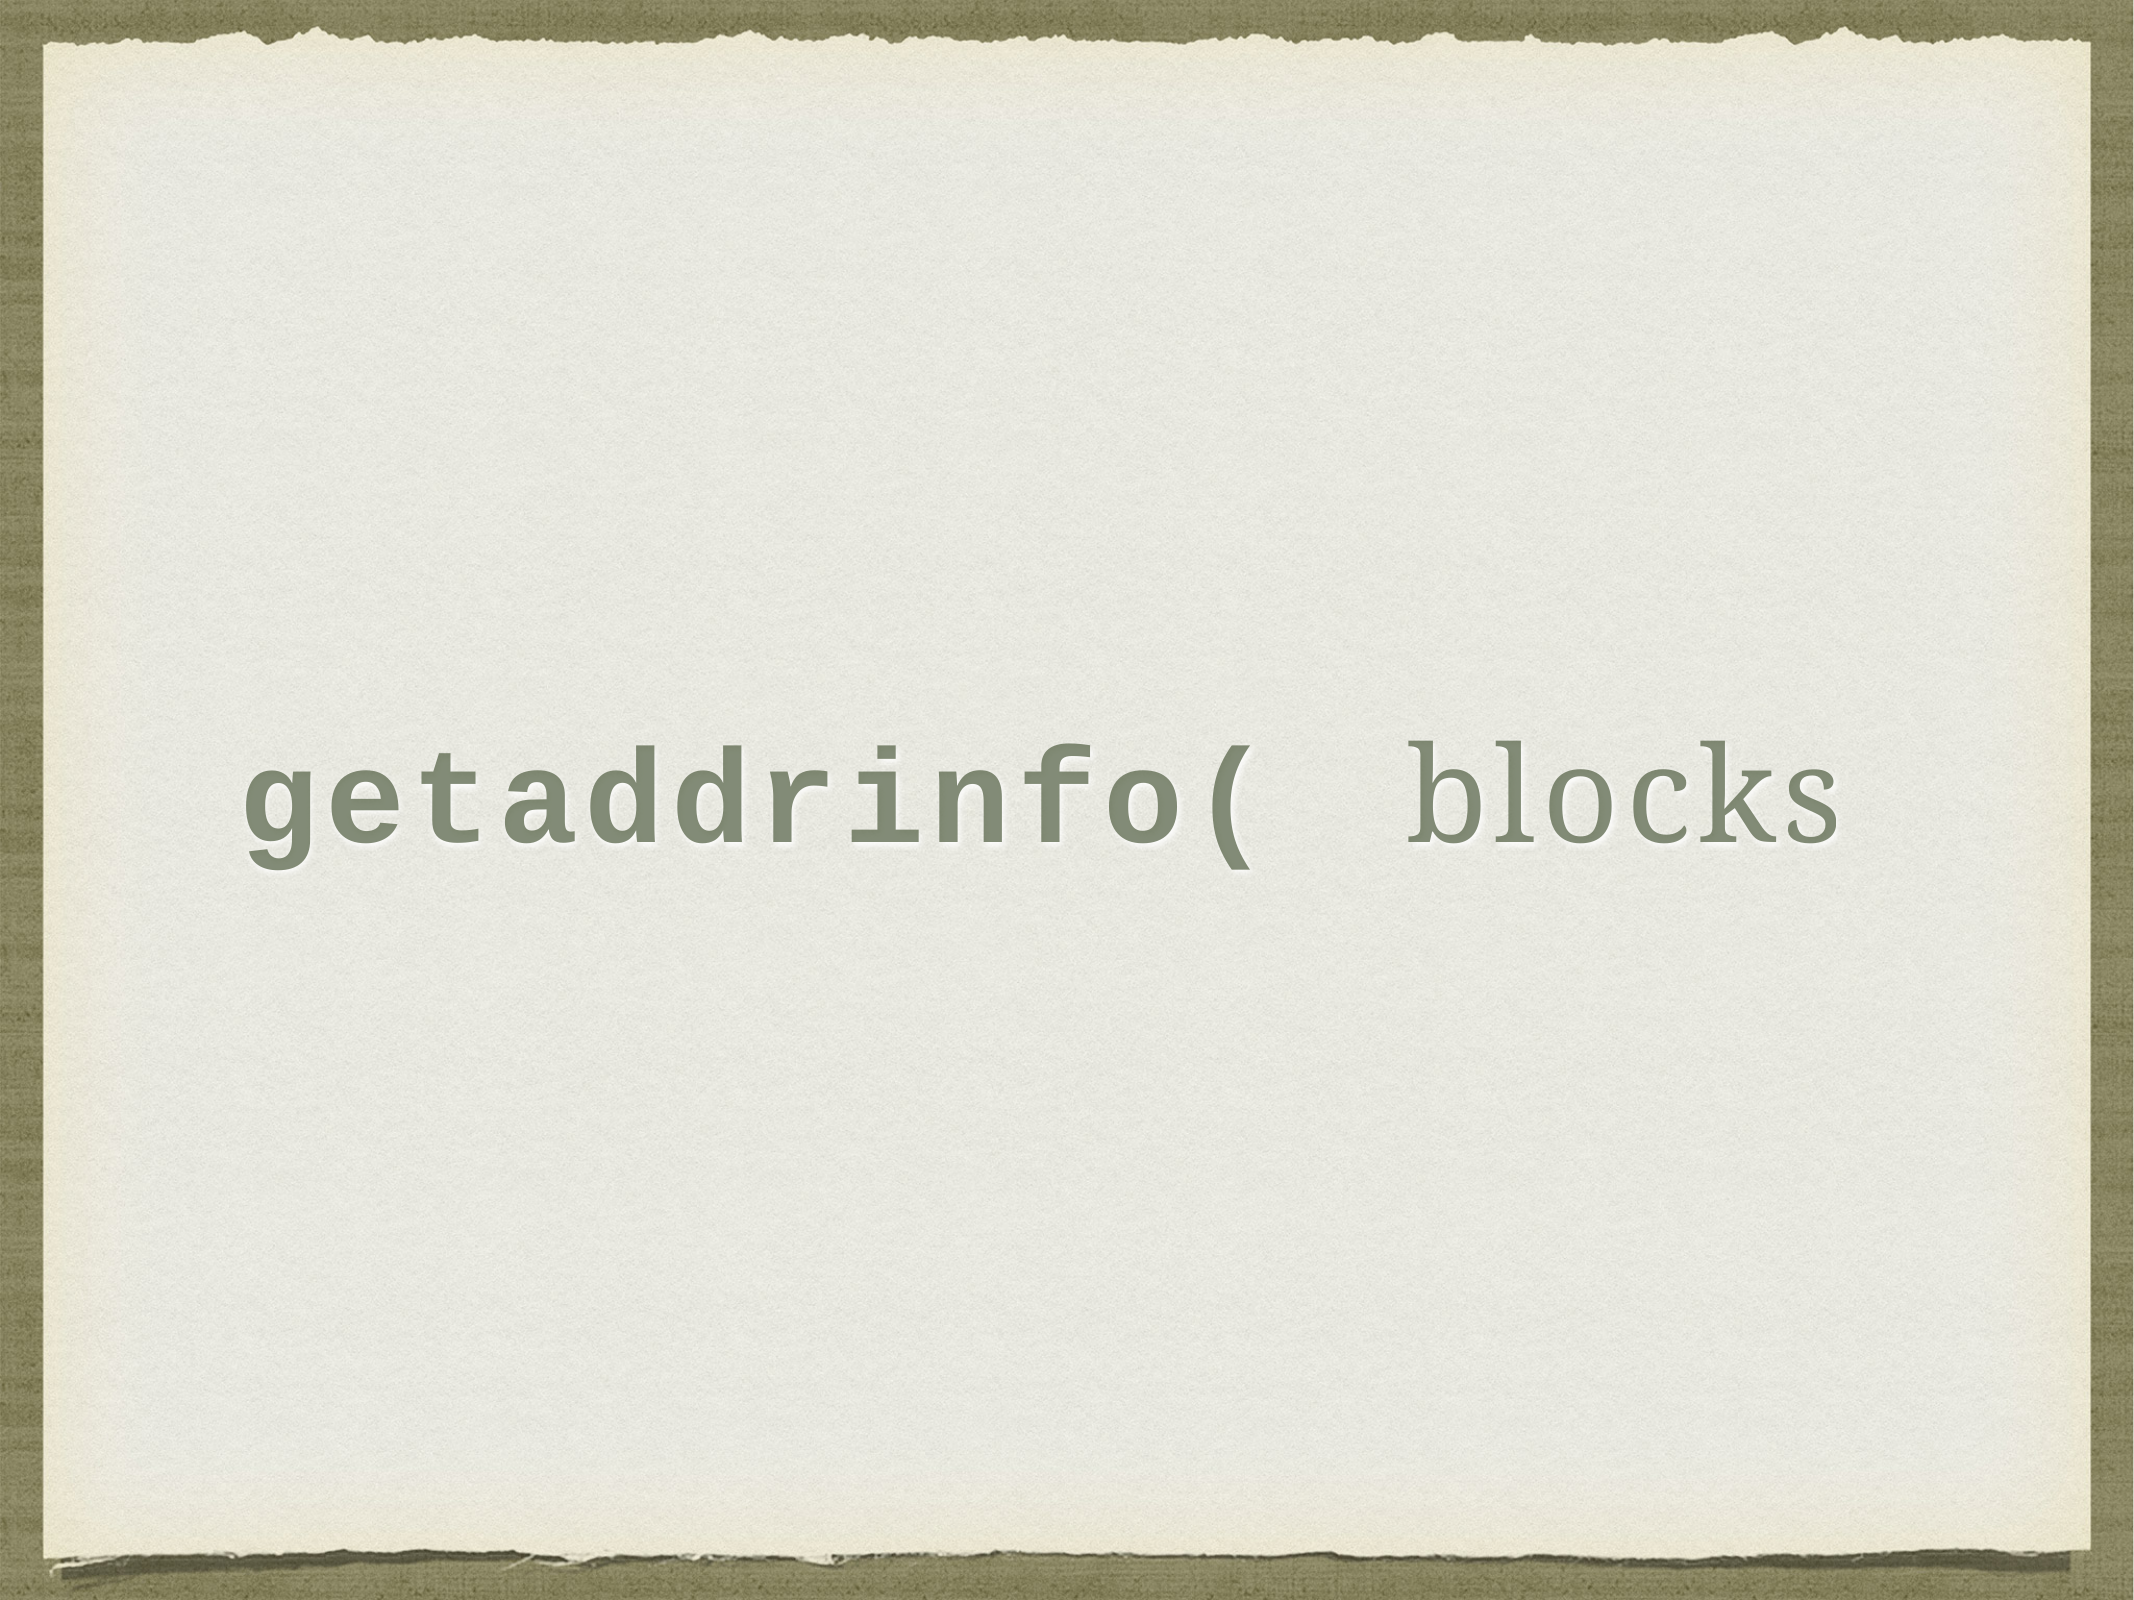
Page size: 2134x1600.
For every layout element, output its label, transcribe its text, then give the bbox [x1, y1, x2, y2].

title getaddrinfo() blocks! [134, 611, 1999, 986]
picture [0, 0, 2134, 1600]
